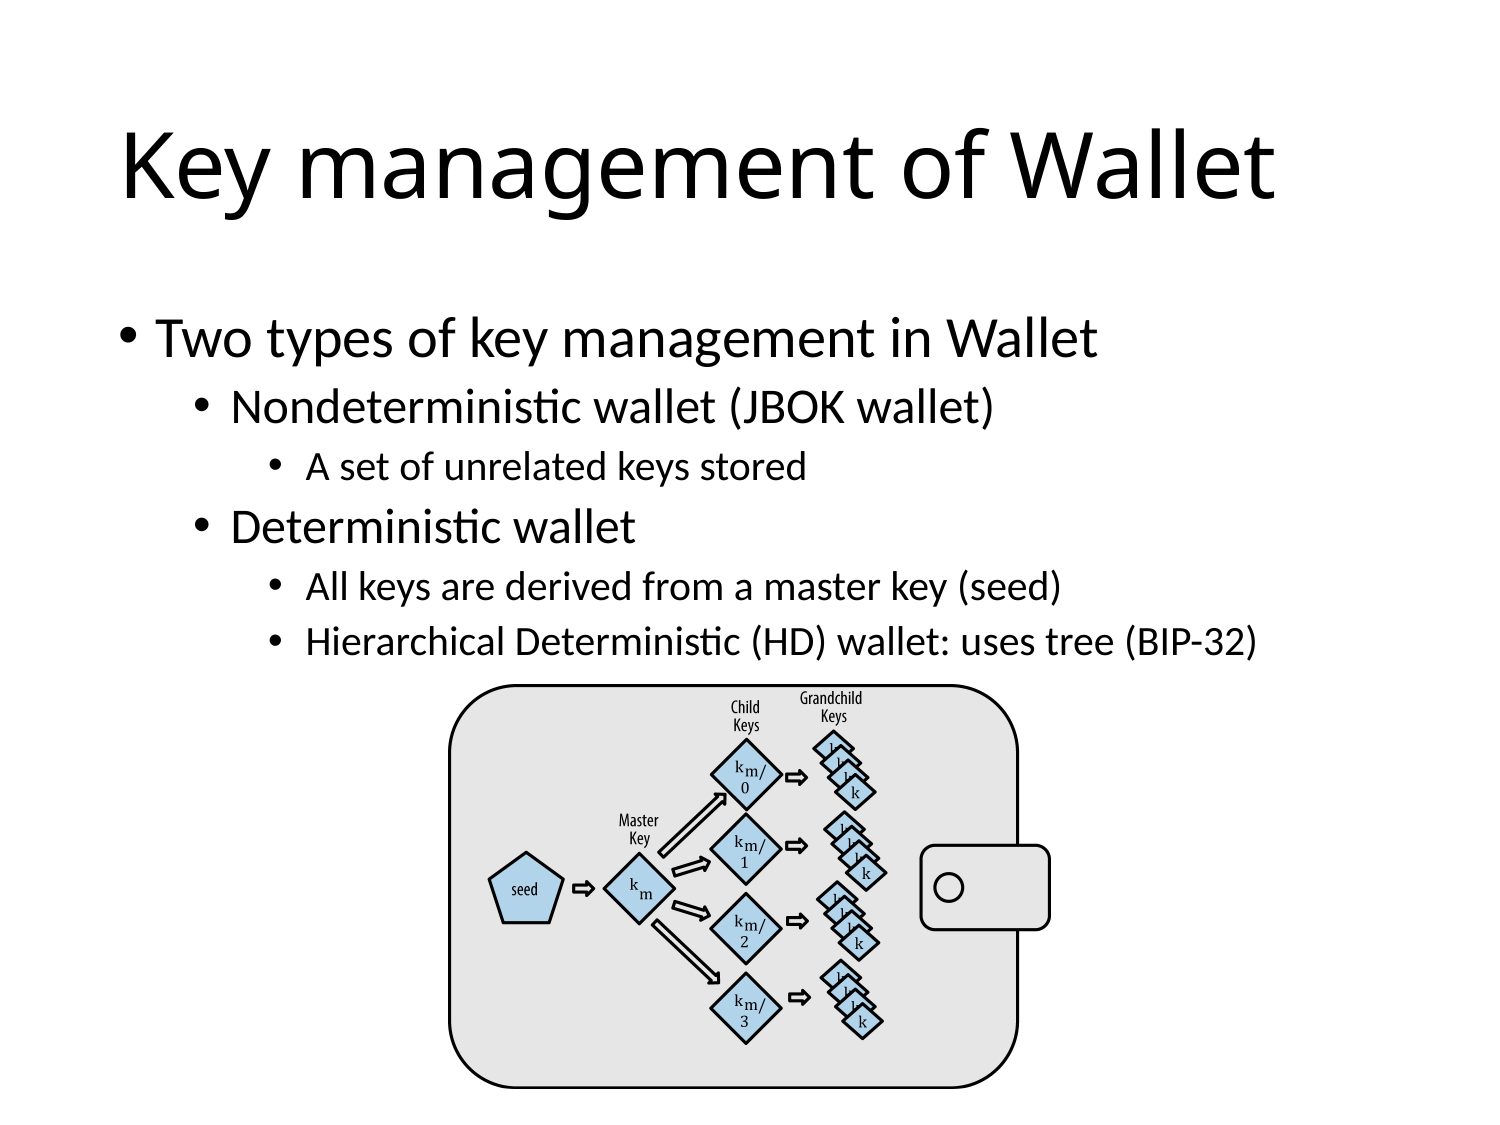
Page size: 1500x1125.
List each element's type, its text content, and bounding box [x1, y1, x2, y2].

picture [448, 684, 1051, 1089]
list Two types of key management in Wallet Nondeterministic wallet (JBOK wallet) A set of unrelated keys stored Deterministic wallet All keys are derived from a master key (seed) Hierarchical Deterministic (HD) wallet: uses tree (BIP-32) [103, 299, 1397, 1014]
title Key management of Wallet [103, 59, 1397, 278]
